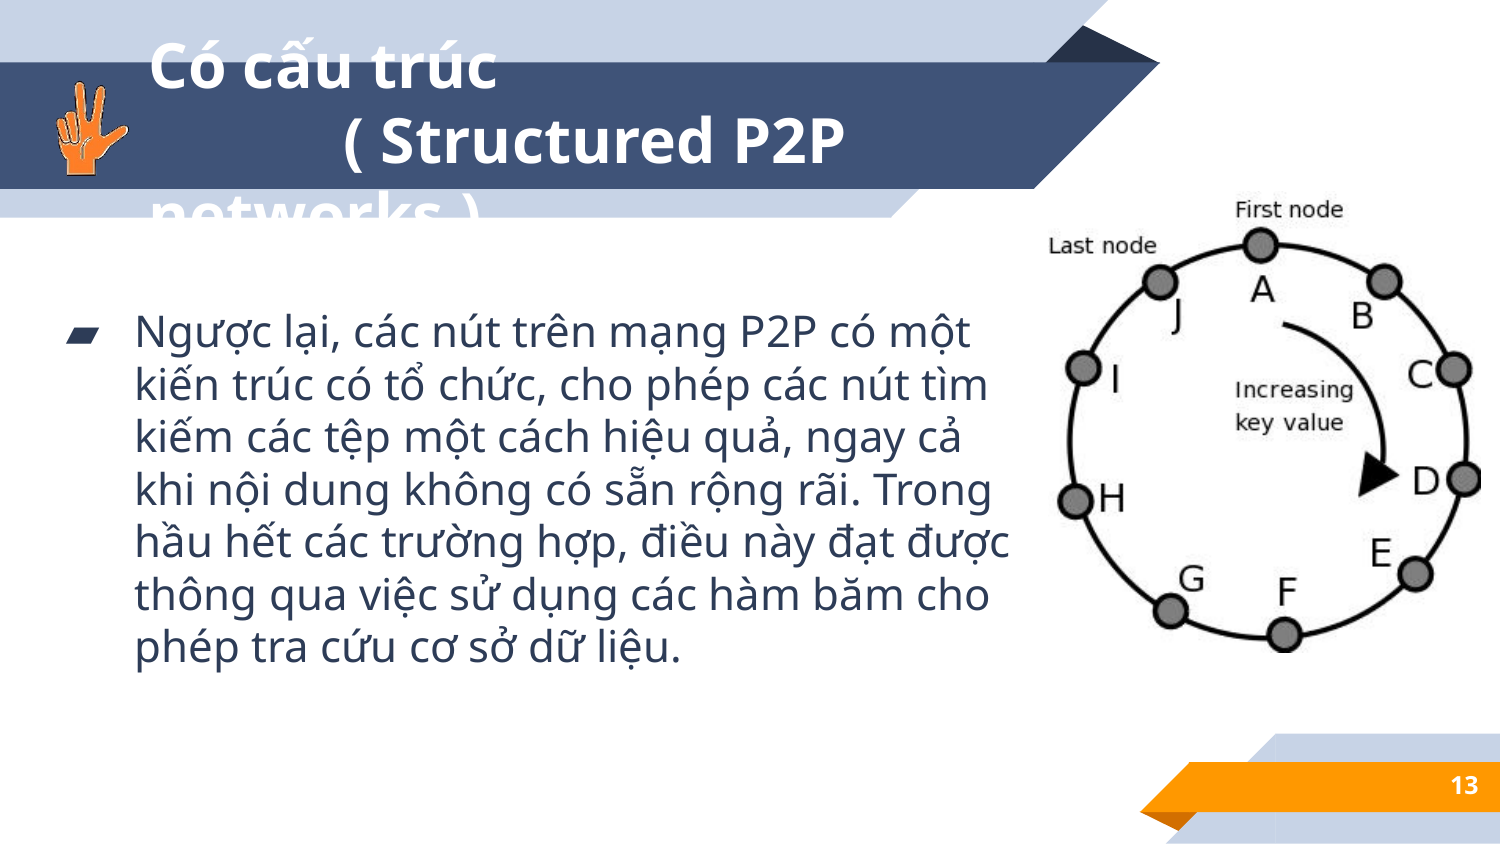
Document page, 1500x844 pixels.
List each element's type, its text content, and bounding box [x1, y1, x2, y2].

title Có cấu trúc ( Structured P2P networks ) [133, 75, 1035, 202]
picture [44, 75, 134, 180]
slide_number 13 [1249, 760, 1494, 813]
picture [1048, 191, 1481, 653]
list Ngược lại, các nút trên mạng P2P có một kiến trúc có tổ chức, cho phép các nút tìm kiếm các tệp một cách hiệu quả, ngay cả khi nội dung không có sẵn rộng rãi. Trong hầu hết các trường hợp, điều này đạt được thông qua việc sử dụng các hàm băm cho phép tra cứu cơ sở dữ liệu. [44, 263, 1051, 712]
